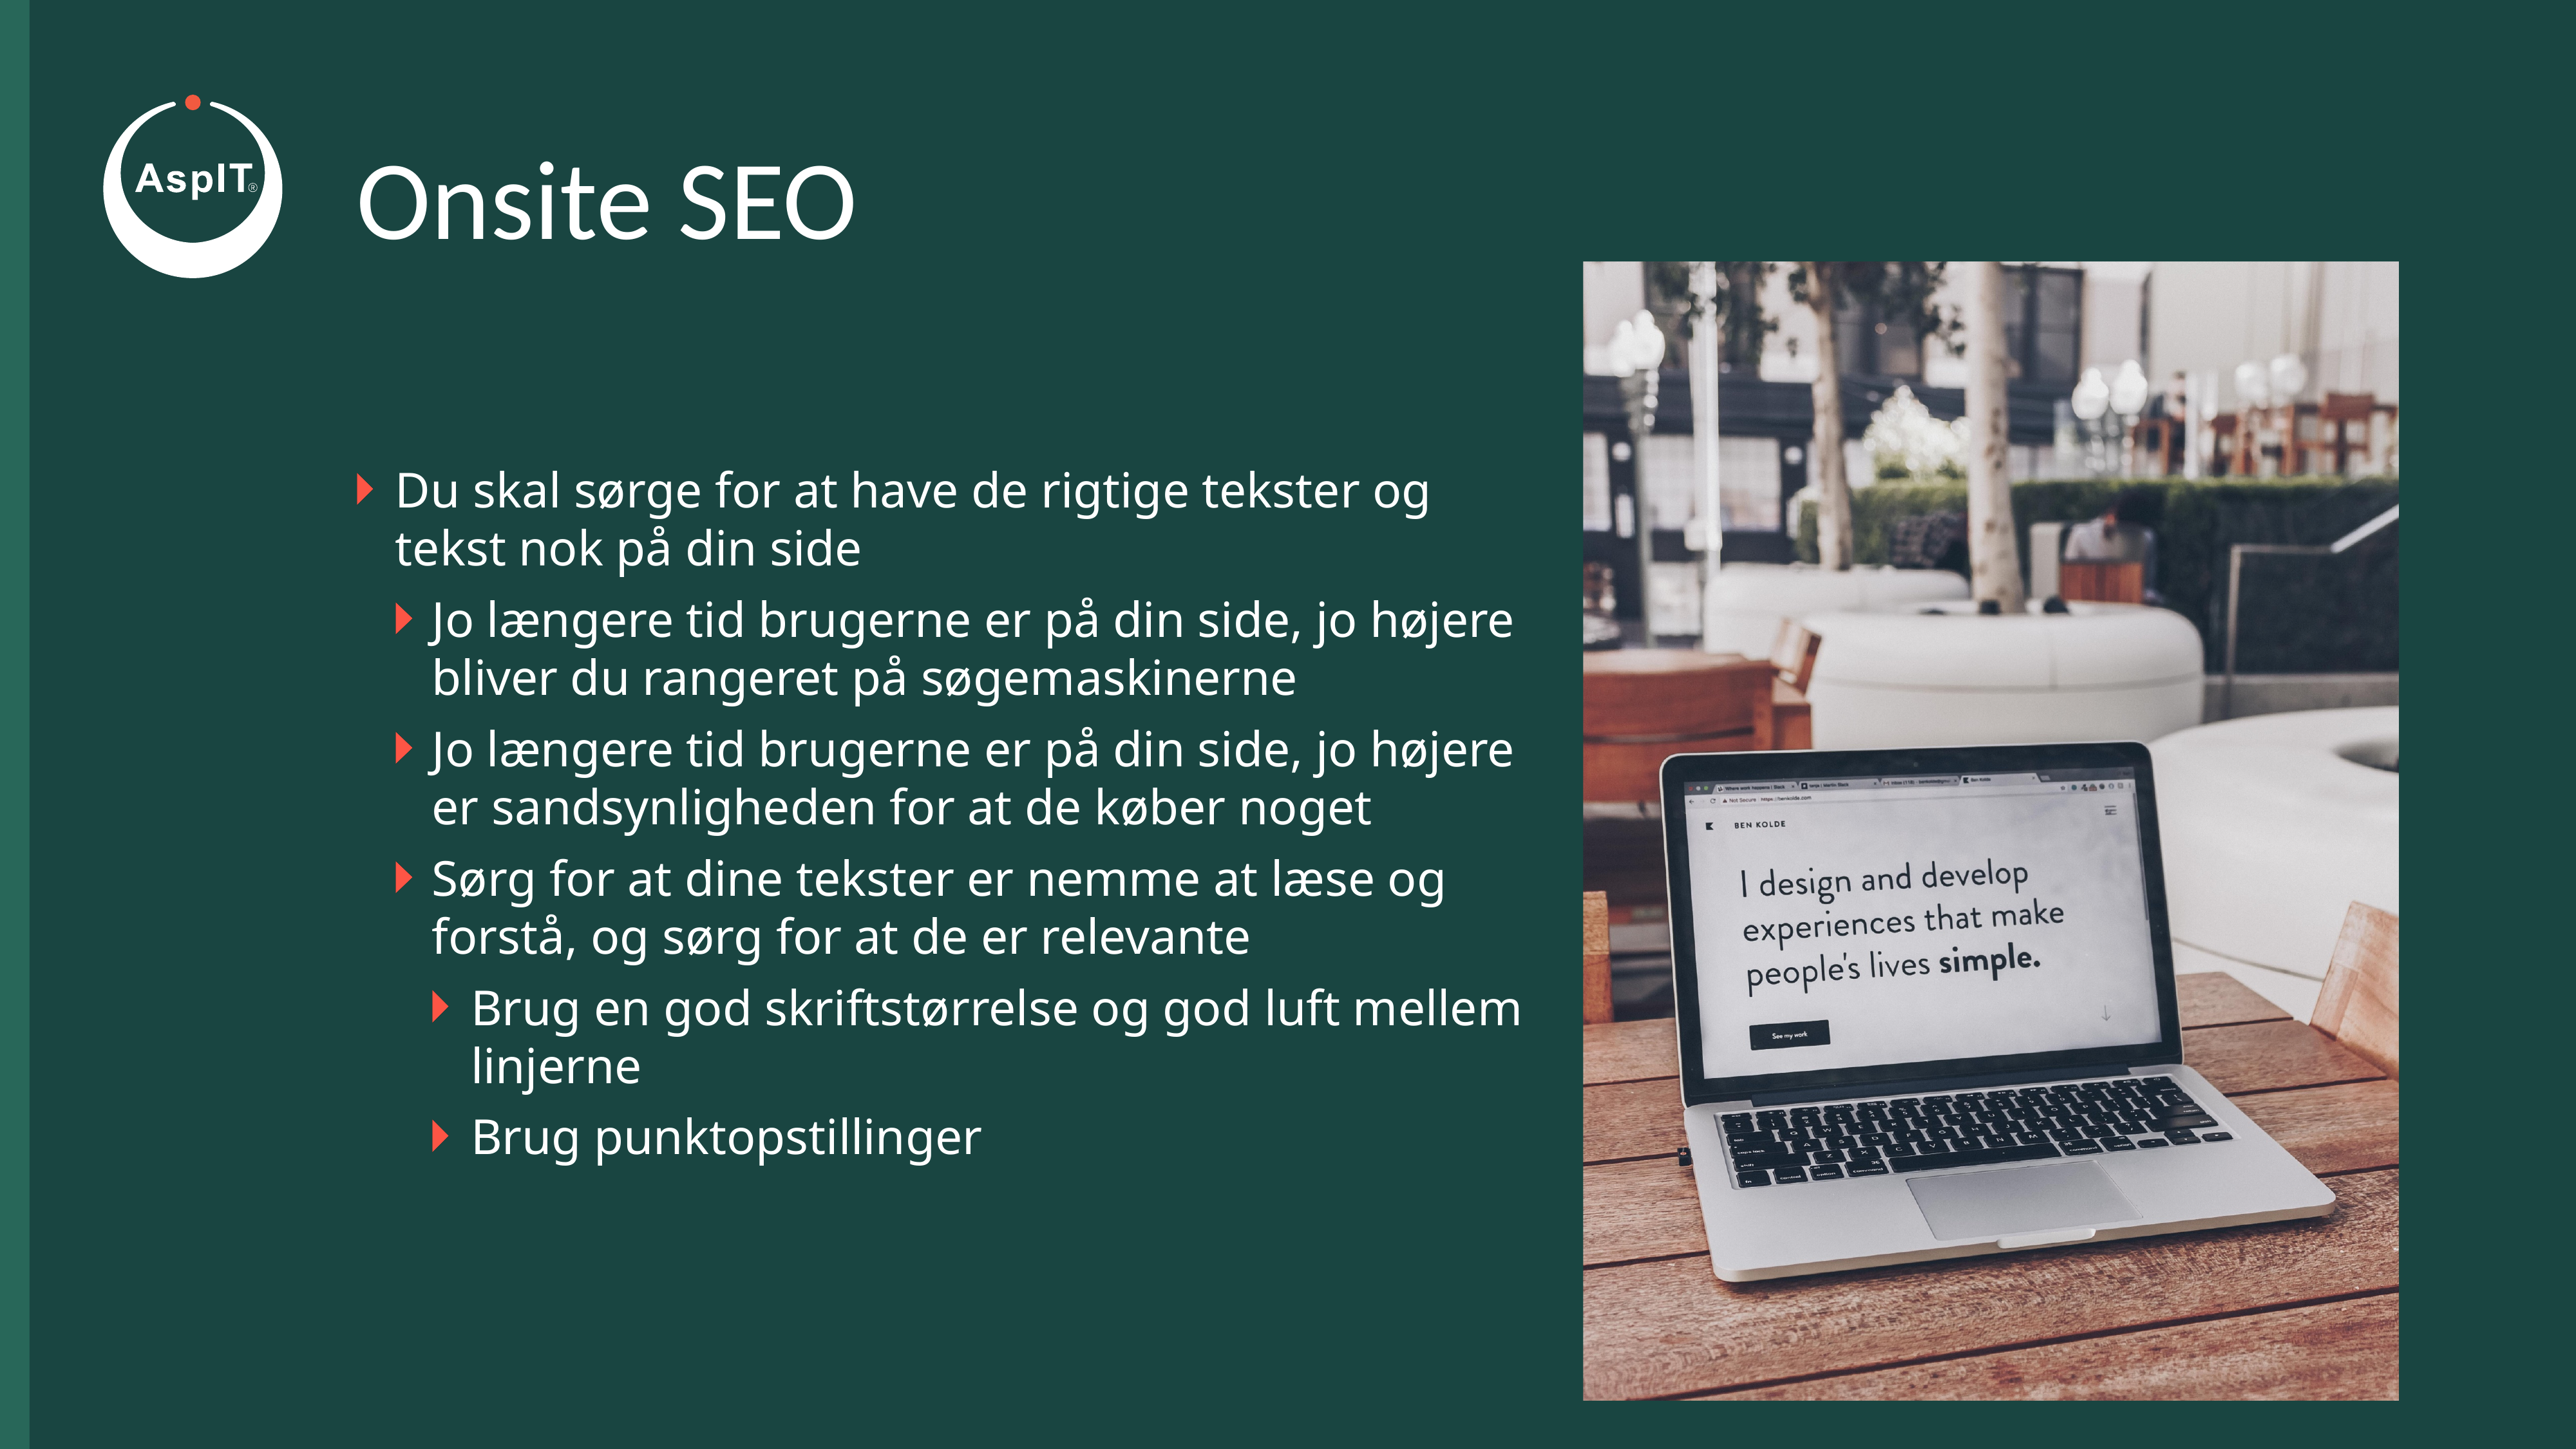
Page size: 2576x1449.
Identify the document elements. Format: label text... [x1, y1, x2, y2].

picture [1583, 261, 2399, 1401]
picture [431, 989, 466, 1023]
title Onsite SEO [356, 141, 1555, 405]
picture [395, 860, 430, 894]
picture [395, 730, 430, 764]
picture [356, 471, 390, 506]
picture [431, 1118, 466, 1153]
picture [395, 601, 430, 635]
list Du skal sørge for at have de rigtige tekster og tekst nok på din side Jo længere tid brugerne er på din side, jo højere bliver du rangeret på søgemaskinerne Jo længere tid brugerne er på din side, jo højere er sandsynligheden for at de køber noget Sørg for at dine tekster er nemme at læse og forstå, og sørg for at de er relevante Brug en god skriftstørrelse og god luft mellem linjerne Brug punktopstillinger [356, 459, 1555, 1401]
